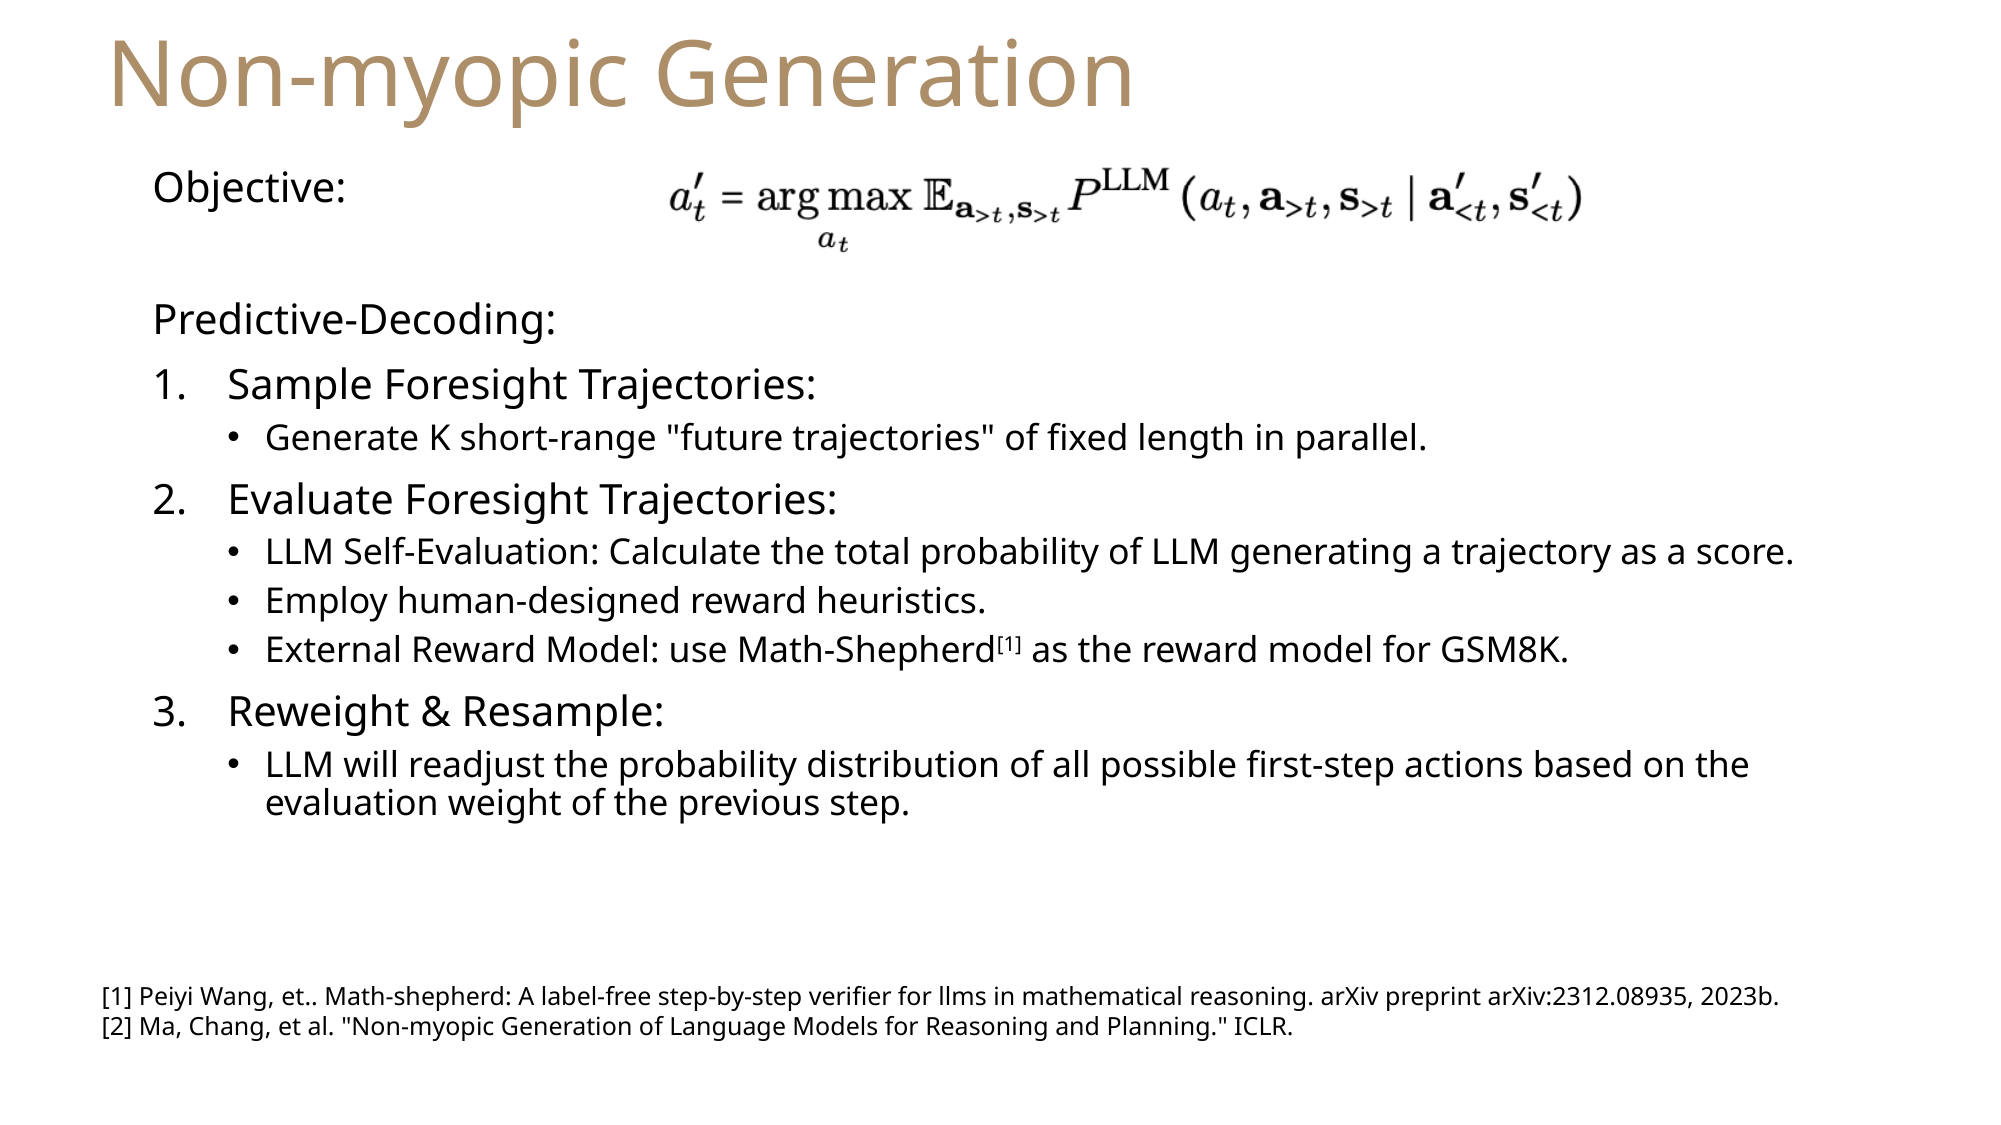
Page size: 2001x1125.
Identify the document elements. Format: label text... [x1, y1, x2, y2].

picture [659, 158, 1593, 257]
text_box Non-myopic Generation [91, 4, 1900, 149]
list Objective: Predictive-Decoding: Sample Foresight Trajectories: Generate K short-range "future trajectories" of fixed length in parallel. Evaluate Foresight Trajectories: LLM Self-Evaluation: Calculate the total probability of LLM generating a trajectory as a score. Employ human-designed reward heuristics. External Reward Model: use Math-Shepherd[1] as the reward model for GSM8K. Reweight & Resample: LLM will readjust the probability distribution of all possible first-step actions based on the evaluation weight of the previous step. [137, 159, 1863, 1014]
text_box [1] Peiyi Wang, et.. Math-shepherd: A label-free step-by-step verifier for llms in mathematical reasoning. arXiv preprint arXiv:2312.08935, 2023b. [2] Ma, Chang, et al. "Non-myopic Generation of Language Models for Reasoning and Planning." ICLR. [86, 973, 1951, 1125]
